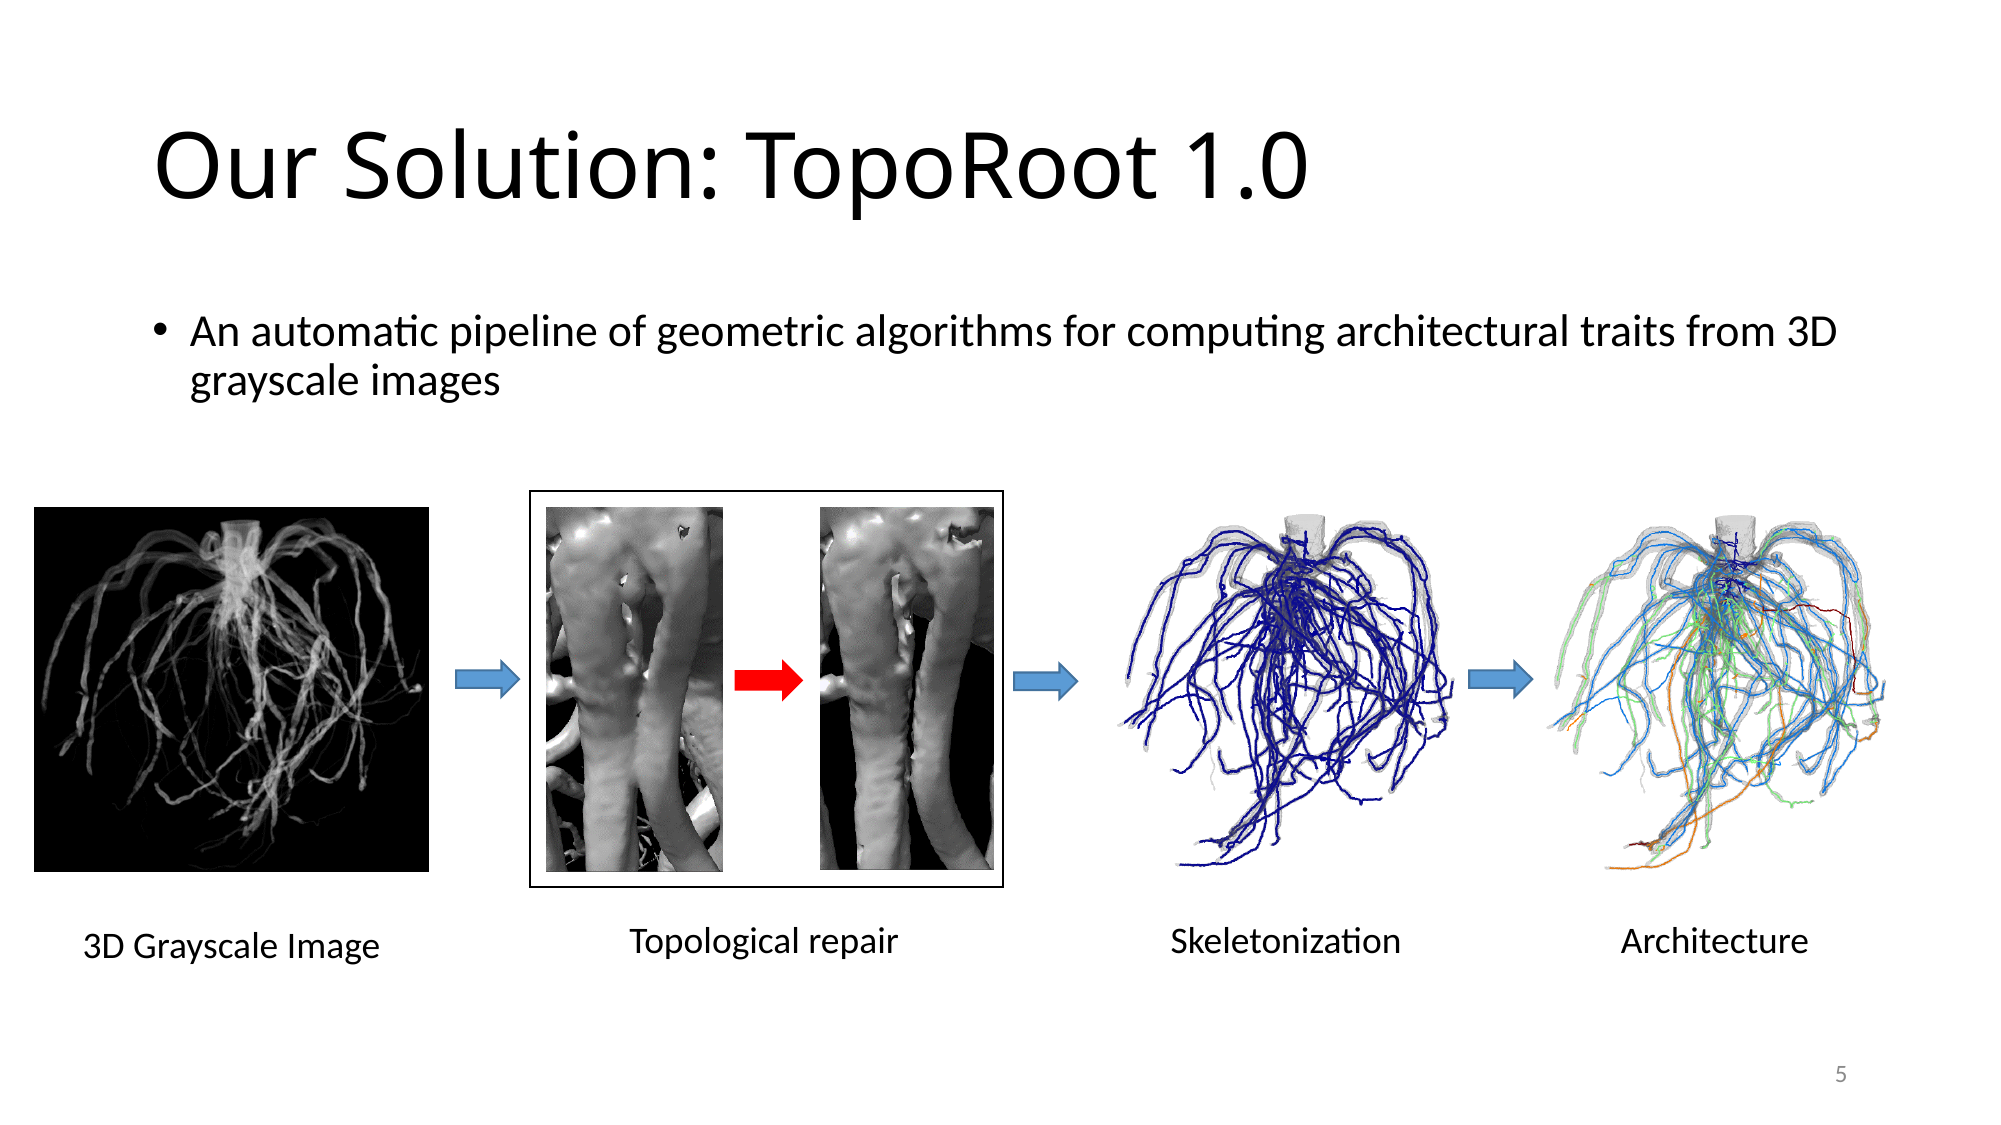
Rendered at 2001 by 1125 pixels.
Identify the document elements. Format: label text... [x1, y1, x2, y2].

picture [1543, 507, 1888, 872]
text_box Architecture [1606, 909, 1825, 969]
slide_number 5 [1412, 1042, 1863, 1103]
text_box Skeletonization [1155, 909, 1417, 969]
text_box Topological repair [614, 909, 915, 969]
text_box [1013, 661, 1079, 702]
picture [1114, 507, 1459, 872]
picture [820, 507, 994, 870]
title Our Solution: TopoRoot 1.0 [137, 59, 1863, 278]
picture [546, 507, 723, 872]
text_box 3D Grayscale Image [67, 914, 396, 974]
picture [34, 507, 429, 872]
text_box [529, 490, 1004, 888]
text_box [455, 659, 521, 700]
list An automatic pipeline of geometric algorithms for computing architectural traits from 3D grayscale images [137, 299, 1863, 462]
text_box [1468, 659, 1534, 700]
